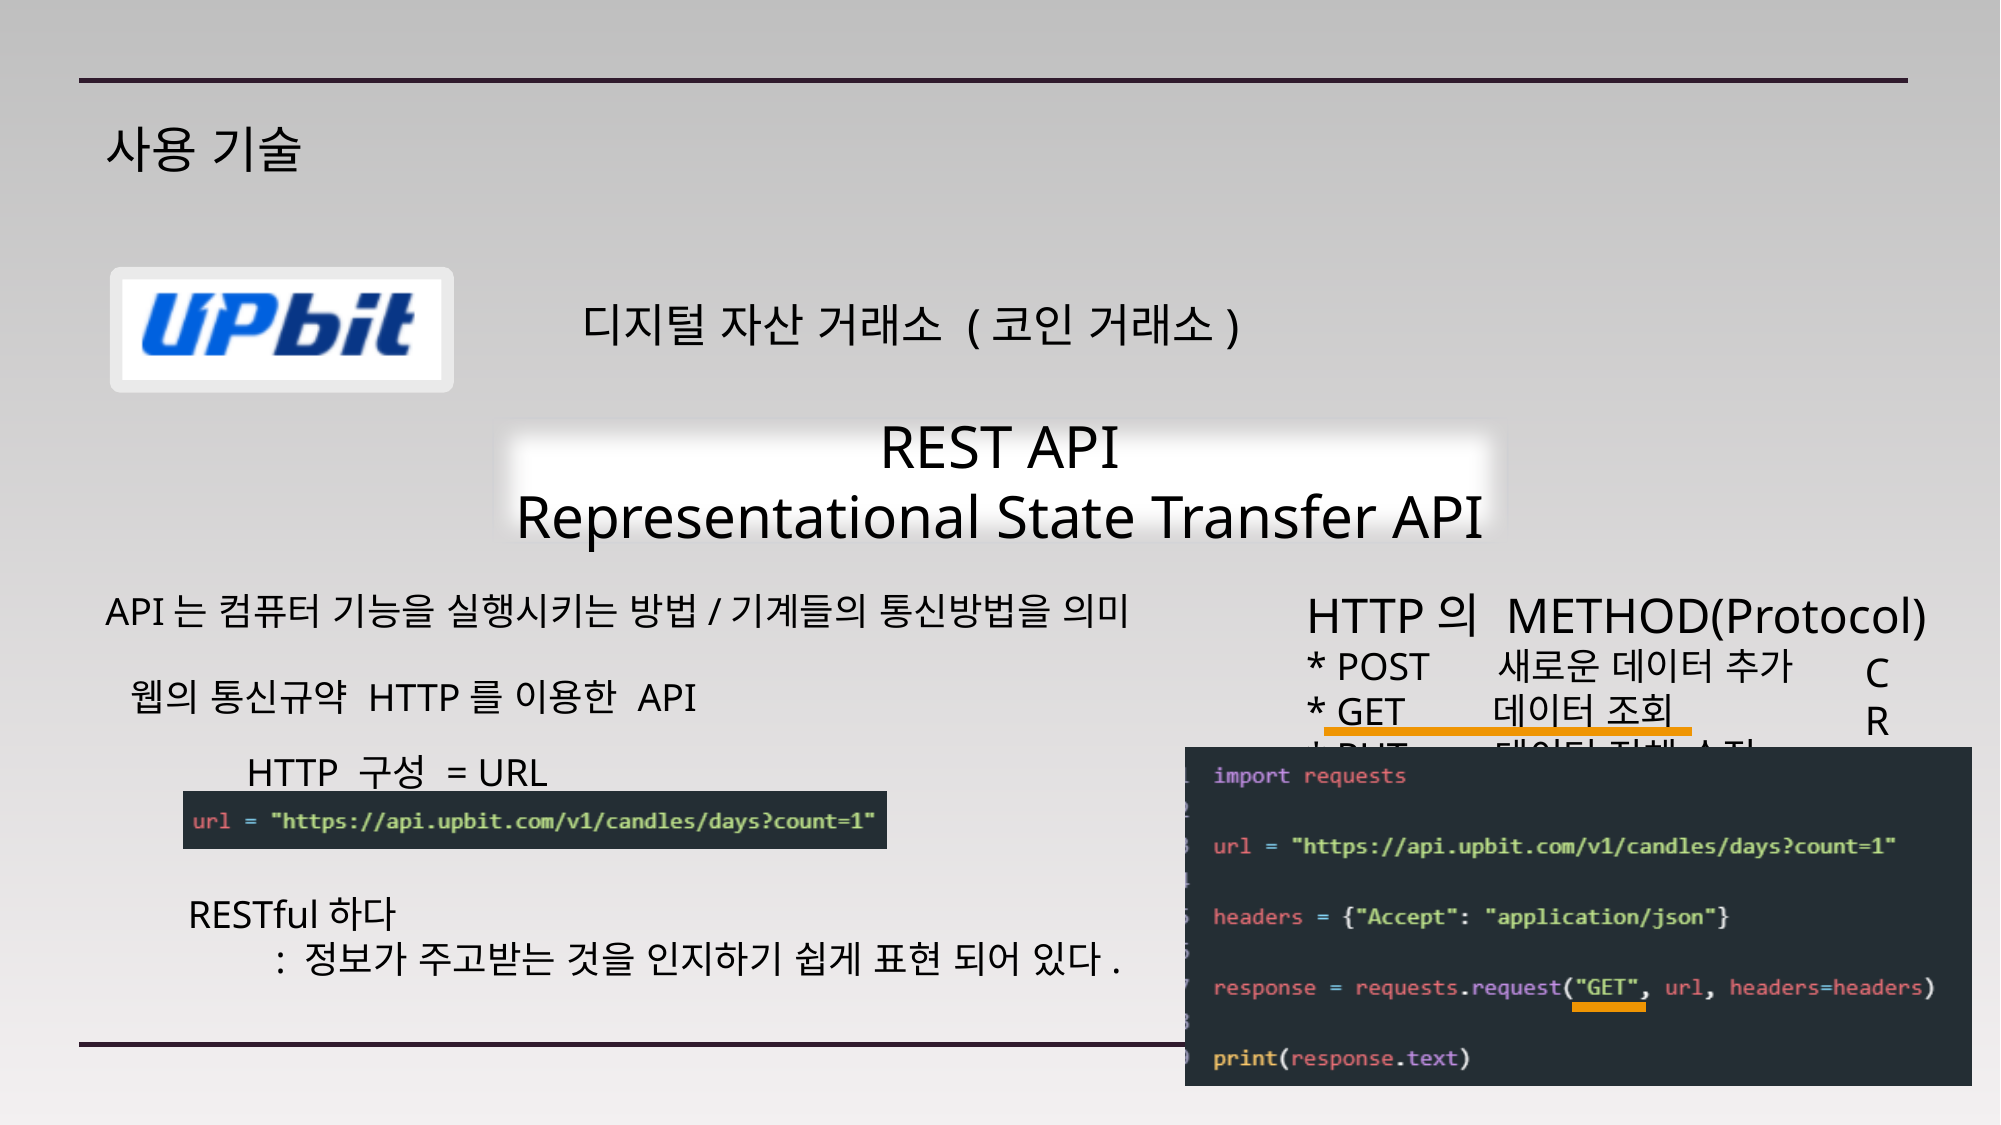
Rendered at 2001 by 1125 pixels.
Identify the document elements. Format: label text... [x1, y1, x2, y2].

text_box 사용 기술 [90, 110, 568, 186]
picture [183, 791, 887, 850]
text_box C R U D [1849, 640, 1954, 747]
text_box 디지털 자산 거래소 (코인 거래소) [567, 289, 1322, 360]
text_box HTTP의 METHOD(Protocol) * POST 새로운 데이터 추가 * GET 데이터 조회 * PUT 데이터 전체 수정 * PATCH 데이터 일부 수정 * DELETE 정보 삭제 [1291, 578, 2000, 876]
picture [1185, 747, 1972, 1086]
text_box [522, 448, 1479, 514]
text_box HTTP 구성 = URL _________________/___________/___/ [231, 742, 1186, 855]
picture [116, 273, 448, 387]
text_box RESTful하다 : 정보가 주고받는 것을 인지하기 쉽게 표현 되어 있다. [173, 883, 1185, 988]
text_box 웹의 통신규약 HTTP를 이용한 API [116, 666, 941, 727]
text_box API는 컴퓨터 기능을 실행시키는 방법/기계들의 통신방법을 의미 [90, 580, 1248, 641]
text_box REST API Representational State Transfer API [527, 452, 1474, 509]
